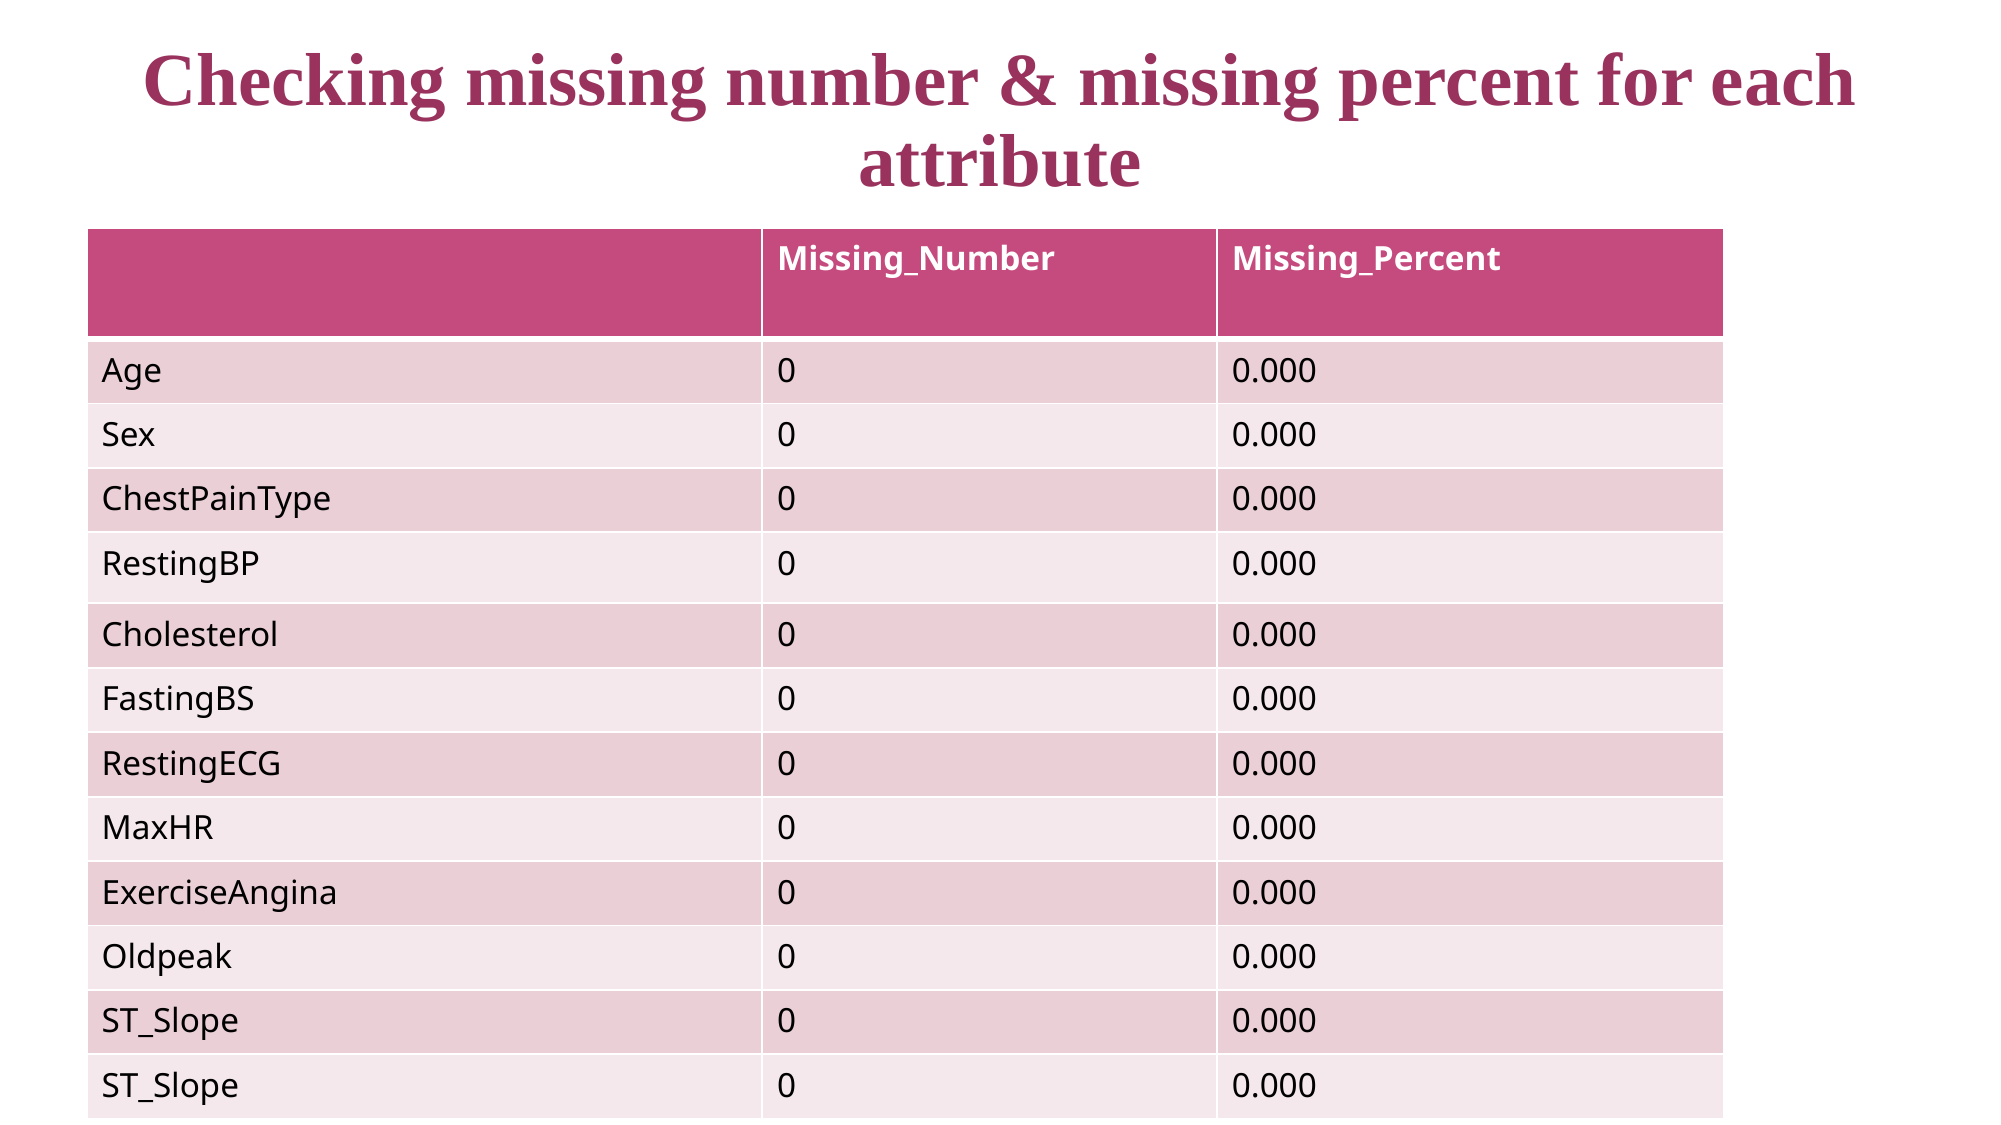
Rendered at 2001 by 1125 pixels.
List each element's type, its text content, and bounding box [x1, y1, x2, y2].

table_cell 0.000 [1218, 533, 1723, 602]
table_cell Cholesterol [88, 604, 761, 667]
table_cell 0 [763, 533, 1216, 602]
table_cell ExerciseAngina [88, 862, 761, 925]
table_cell 0 [763, 404, 1216, 467]
table_cell ChestPainType [88, 469, 761, 531]
table_cell 0.000 [1218, 604, 1723, 667]
table_cell 0 [763, 862, 1216, 925]
table_cell 0.000 [1218, 342, 1723, 403]
table_cell 0.000 [1218, 469, 1723, 531]
table_cell 0.000 [1218, 926, 1723, 989]
table_cell Sex [88, 404, 761, 467]
table_cell 0.000 [1218, 991, 1723, 1053]
table_cell 0.000 [1218, 862, 1723, 925]
table_cell RestingBP [88, 533, 761, 602]
table_cell 0 [763, 1055, 1216, 1118]
table_cell 0.000 [1218, 1055, 1723, 1118]
table_header Missing_Percent [1218, 229, 1723, 336]
table_cell MaxHR [88, 798, 761, 860]
table_cell 0.000 [1218, 669, 1723, 731]
table_header [88, 229, 761, 336]
table_cell Oldpeak [88, 926, 761, 989]
table_cell 0.000 [1218, 733, 1723, 796]
table_cell 0 [763, 733, 1216, 796]
table_cell FastingBS [88, 669, 761, 731]
table_cell ST_Slope [88, 1055, 761, 1118]
text_box Checking missing number & missing percent for each attribute [0, 33, 2000, 189]
table_cell 0.000 [1218, 404, 1723, 467]
table_cell 0 [763, 669, 1216, 731]
table_cell 0 [763, 604, 1216, 667]
table_cell 0.000 [1218, 798, 1723, 860]
table_cell Age [88, 342, 761, 403]
table_cell ST_Slope [88, 991, 761, 1053]
table_cell 0 [763, 469, 1216, 531]
table_cell 0 [763, 798, 1216, 860]
table_cell 0 [763, 926, 1216, 989]
table_cell 0 [763, 342, 1216, 403]
table_cell RestingECG [88, 733, 761, 796]
table_header Missing_Number [763, 229, 1216, 336]
table_cell 0 [763, 991, 1216, 1053]
